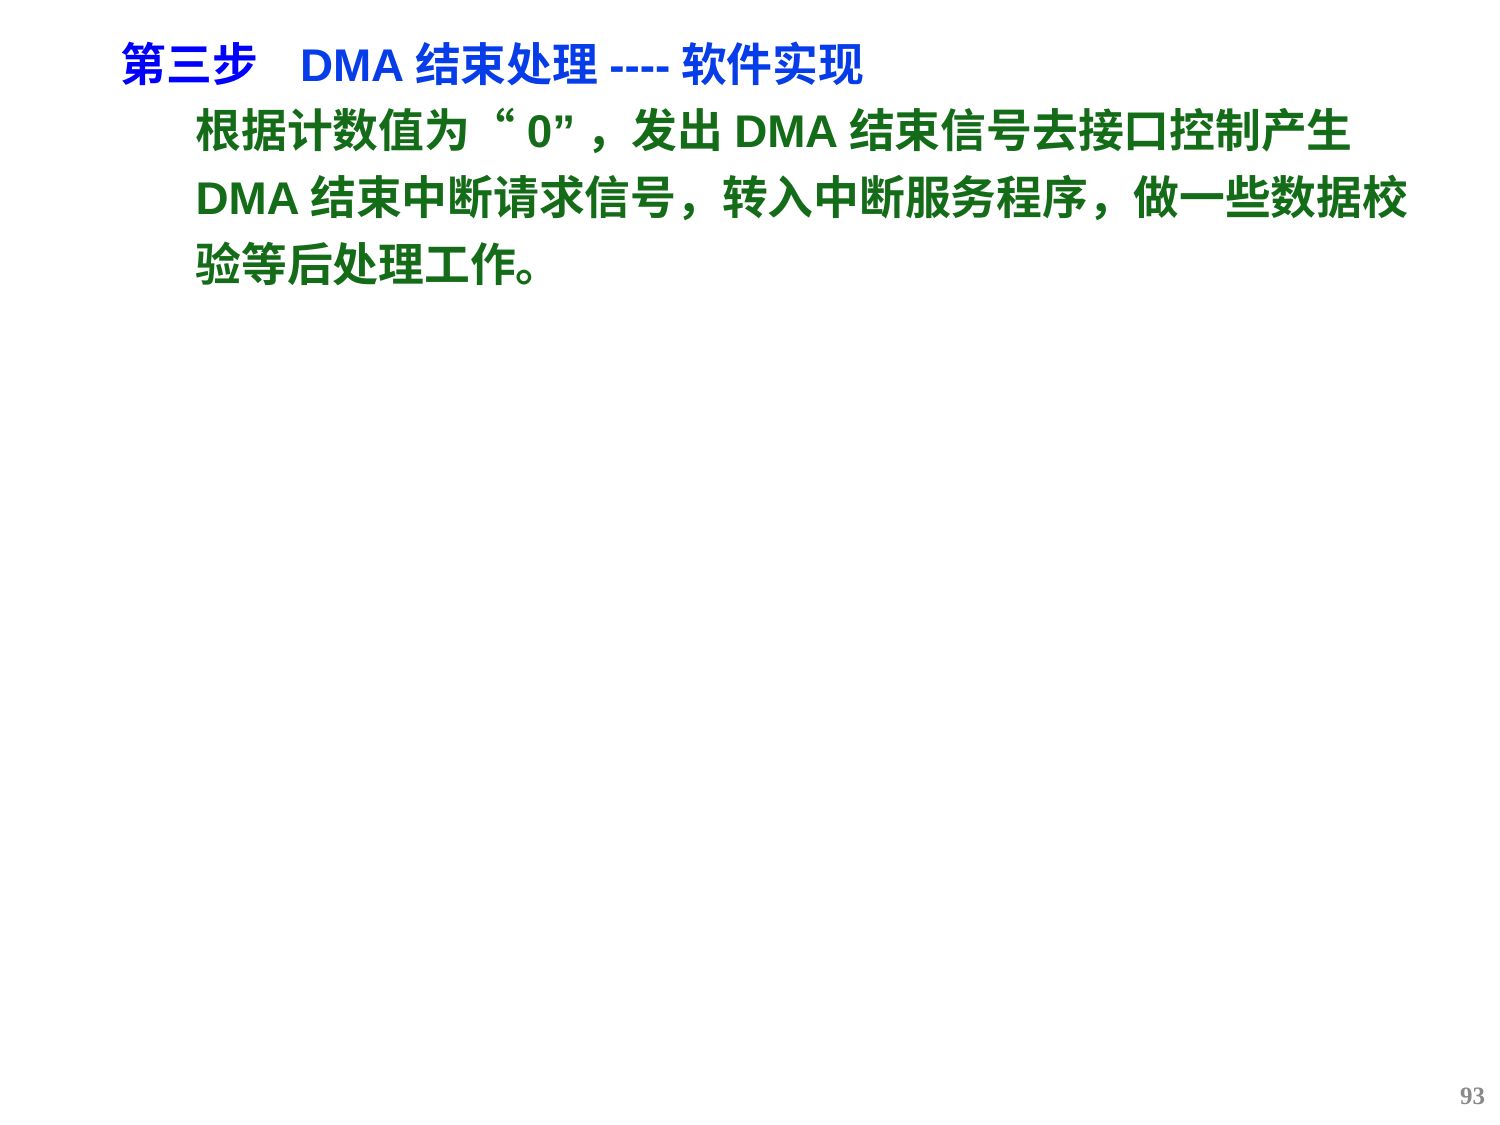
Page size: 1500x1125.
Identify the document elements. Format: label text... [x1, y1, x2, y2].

list 第三步 DMA结束处理----软件实现 根据计数值为“0”，发出DMA结束信号去接口控制产生 DMA结束中断请求信号，转入中断服务程序，做一些数据校 验等后处理工作。 [35, 28, 1448, 304]
slide_number 93 [1162, 1064, 1500, 1125]
